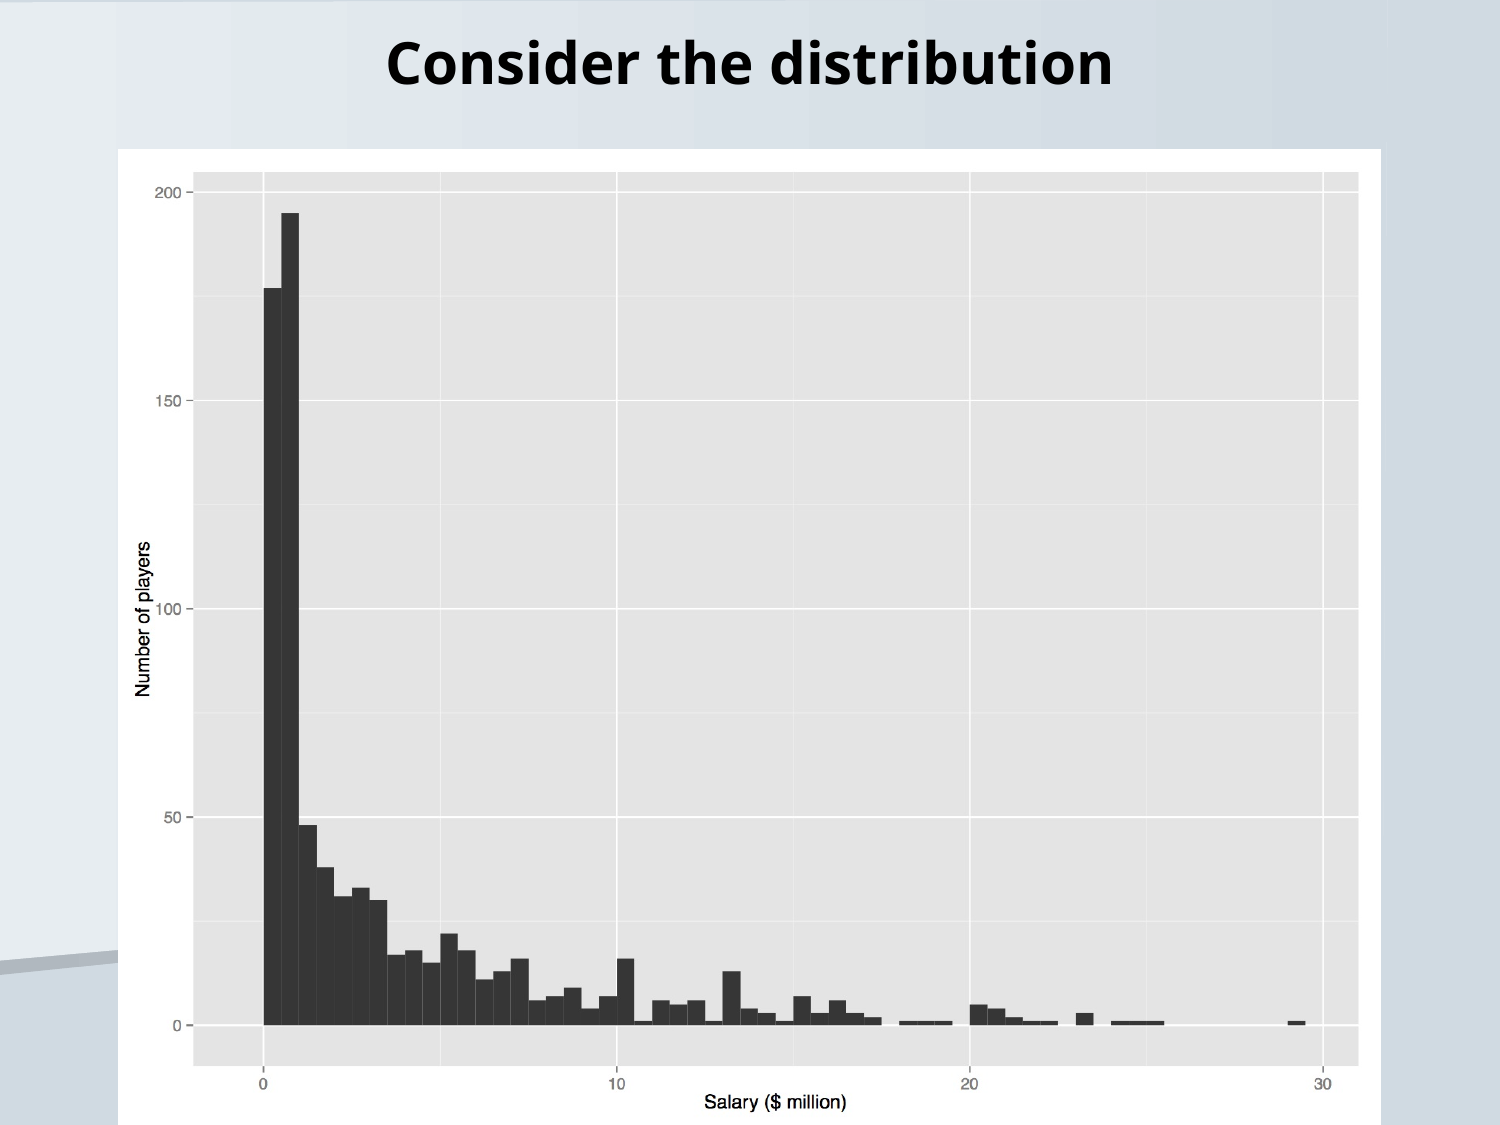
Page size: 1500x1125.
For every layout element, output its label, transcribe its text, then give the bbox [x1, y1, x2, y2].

text_box Consider the distribution [74, 19, 1425, 112]
picture [118, 149, 1382, 1125]
